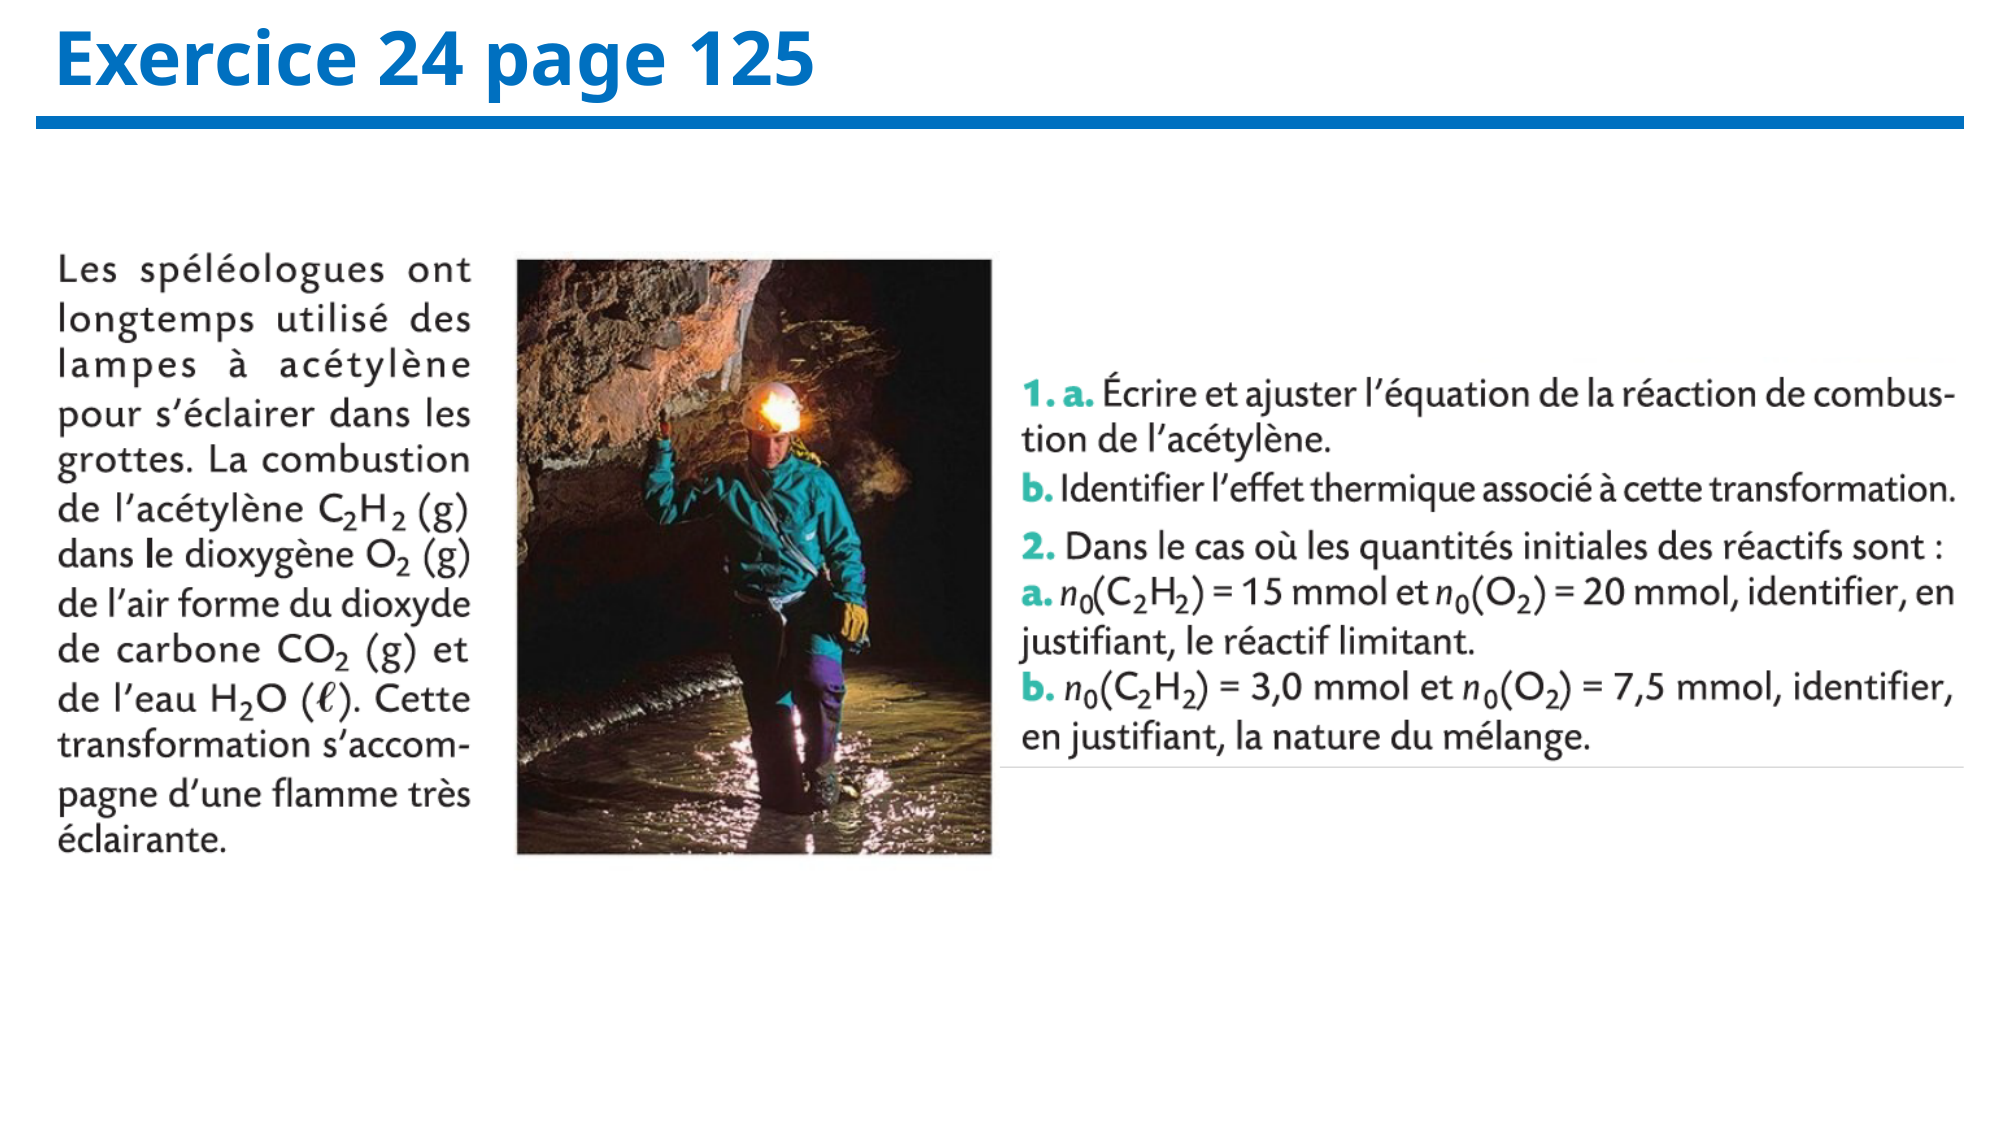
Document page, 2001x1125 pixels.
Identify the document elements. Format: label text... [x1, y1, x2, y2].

picture [36, 251, 1964, 874]
text_box Exercice 24 page 125 [0, 0, 2000, 123]
